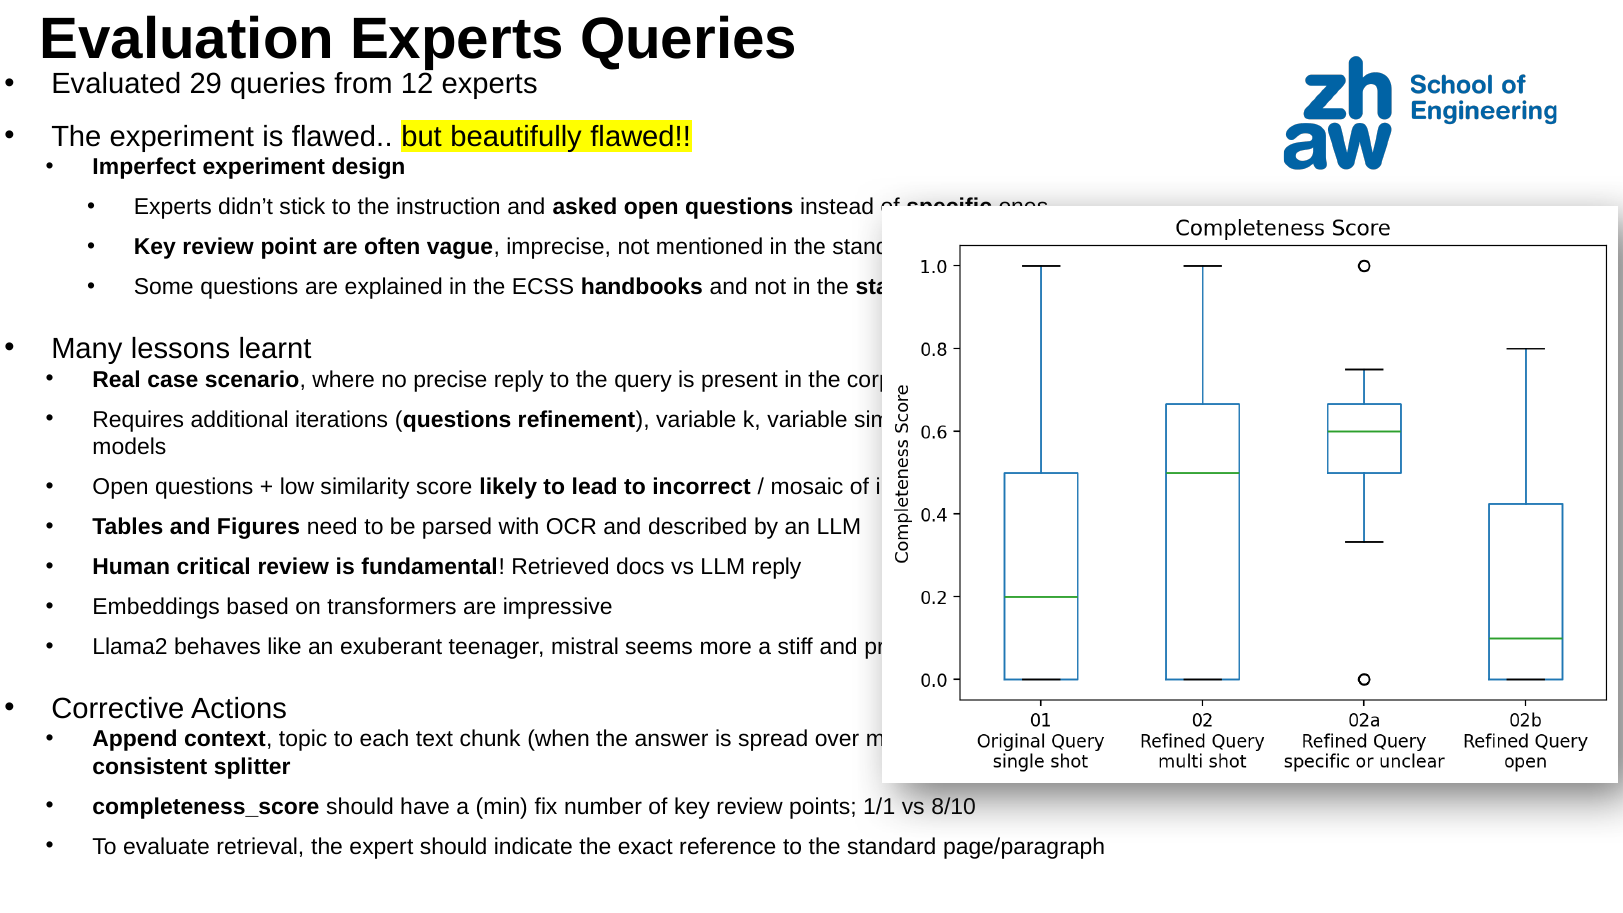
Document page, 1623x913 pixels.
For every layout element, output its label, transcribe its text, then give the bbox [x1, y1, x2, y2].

picture [1283, 45, 1557, 170]
list Evaluated 29 queries from 12 experts The experiment is flawed.. but beautifully flawed!! Imperfect experiment design Experts didn’t stick to the instruction and asked open questions instead of specific ones Key review point are often vague, imprecise, not mentioned in the standards or simply not provided Some questions are explained in the ECSS handbooks and not in the standards! Many lessons learnt Real case scenario, where no precise reply to the query is present in the corpus, leads to fuzzy answers Requires additional iterations (questions refinement), variable k, variable similarity score, alternative models Open questions + low similarity score likely to lead to incorrect / mosaic of irrelevant information Tables and Figures need to be parsed with OCR and described by an LLM Human critical review is fundamental! Retrieved docs vs LLM reply Embeddings based on transformers are impressive Llama2 behaves like an exuberant teenager, mistral seems more a stiff and precise adult Corrective Actions Append context, topic to each text chunk (when the answer is spread over multiple pages), paragraph consistent splitter completeness_score should have a (min) fix number of key review points; 1/1 vs 8/10 To evaluate retrieval, the expert should indicate the exact reference to the standard page/paragraph [4, 64, 1172, 849]
title Evaluation Experts Queries [39, 0, 1208, 110]
picture [882, 206, 1618, 783]
